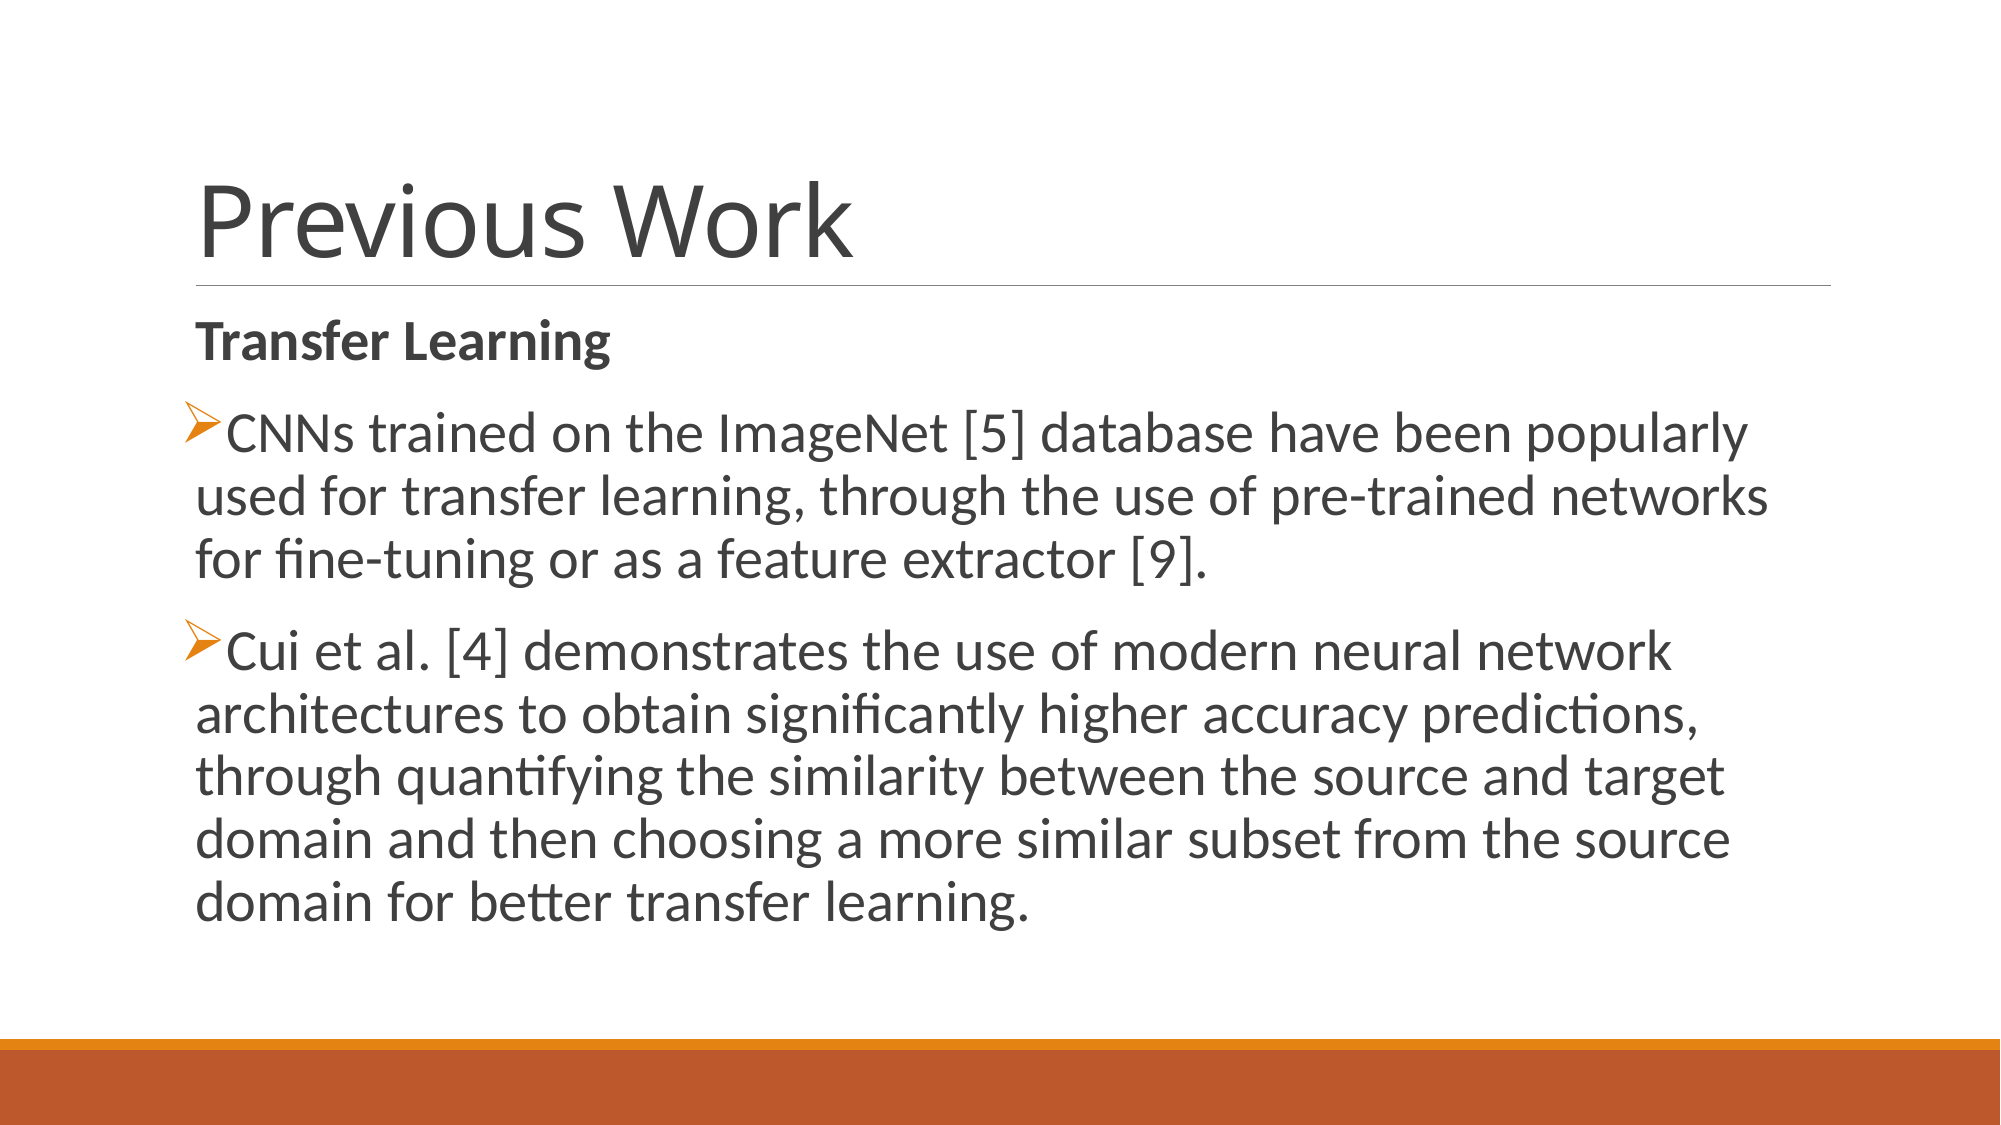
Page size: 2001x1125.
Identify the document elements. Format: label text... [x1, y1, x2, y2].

list Transfer Learning CNNs trained on the ImageNet [5] database have been popularly used for transfer learning, through the use of pre-trained networks for fine-tuning or as a feature extractor [9]. Cui et al. [4] demonstrates the use of modern neural network architectures to obtain significantly higher accuracy predictions, through quantifying the similarity between the source and target domain and then choosing a more similar subset from the source domain for better transfer learning. [180, 302, 1830, 963]
title Previous Work [180, 47, 1830, 285]
